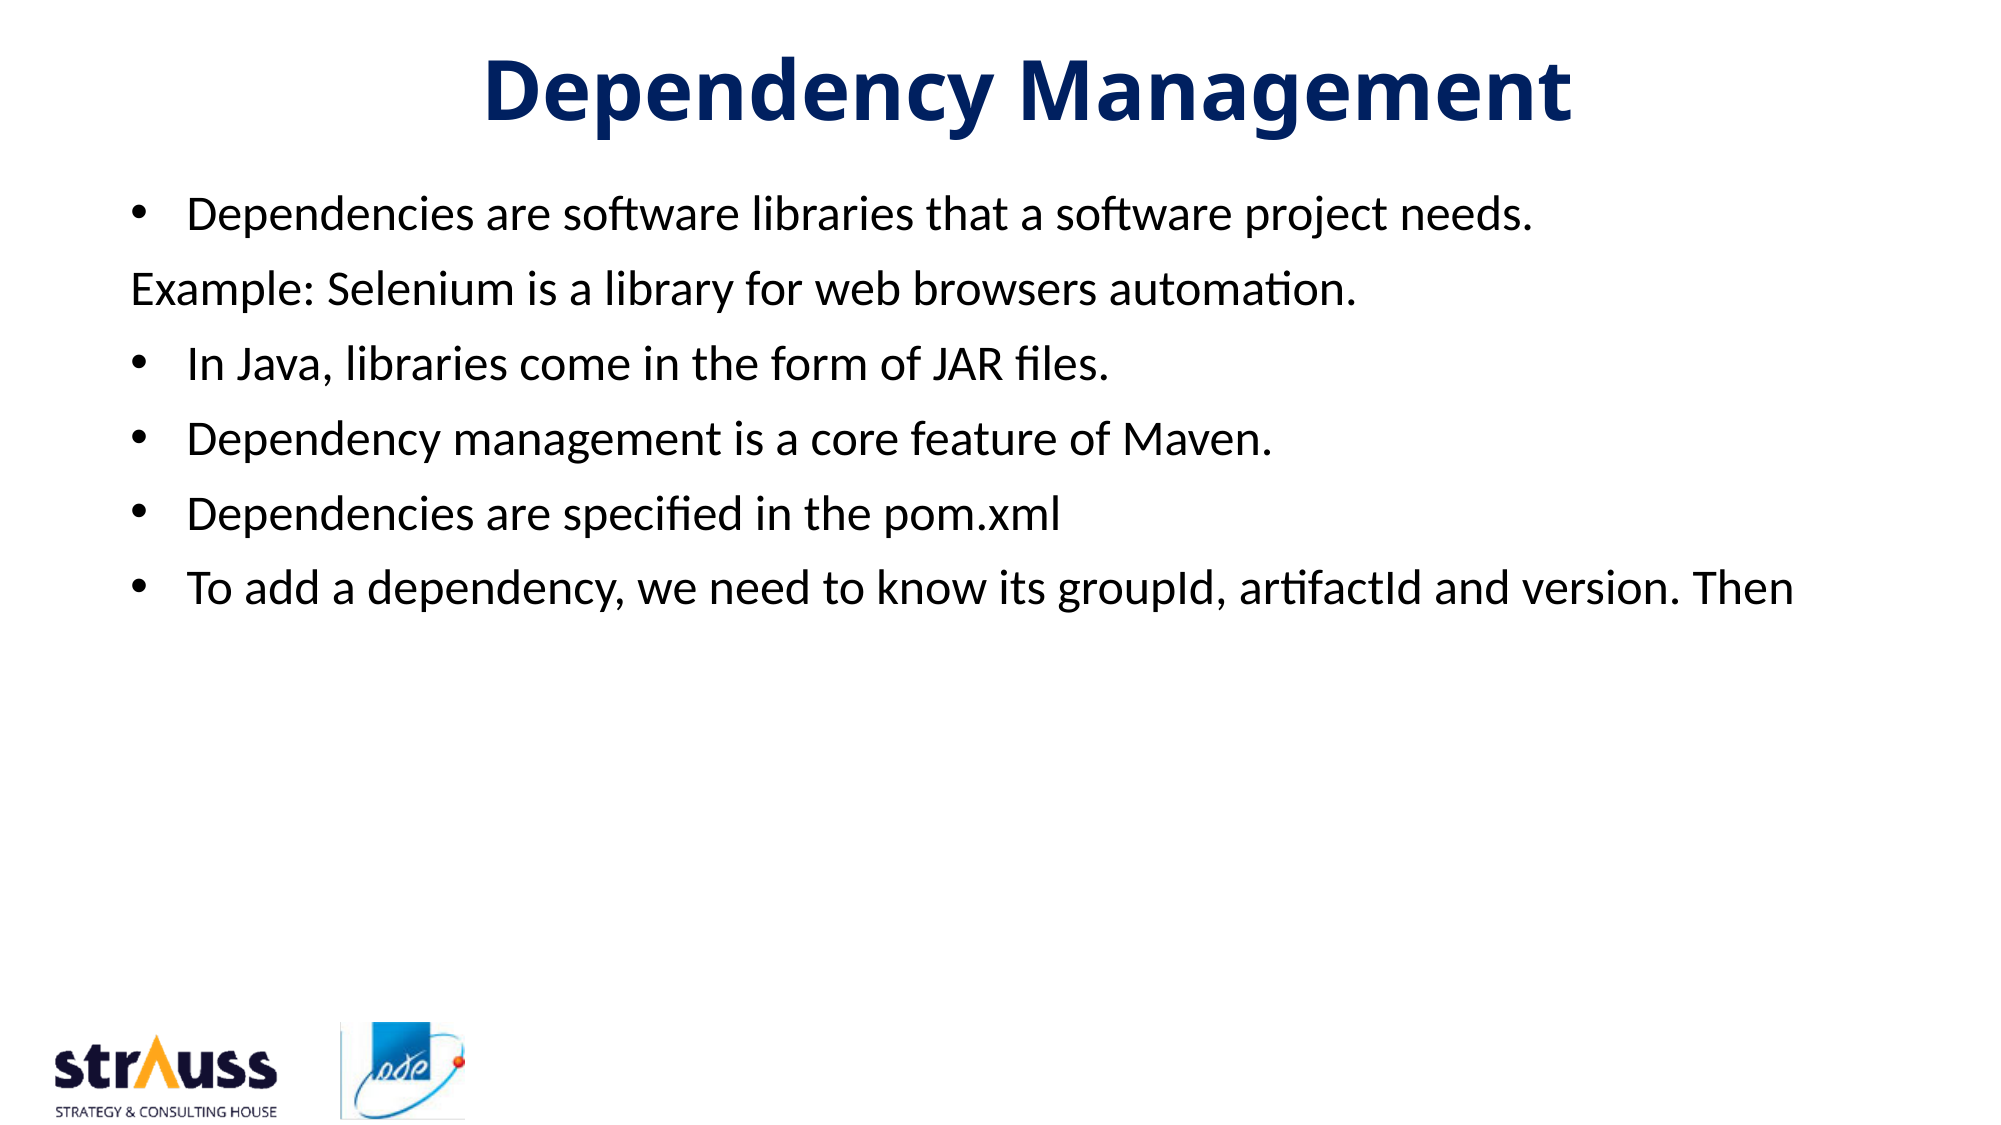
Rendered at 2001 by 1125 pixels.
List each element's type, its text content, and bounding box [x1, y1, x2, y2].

subtitle Dependencies are software libraries that a software project needs. Example: Selenium is a library for web browsers automation. In Java, libraries come in the form of JAR files. Dependency management is a core feature of Maven. Dependencies are specified in the pom.xml To add a dependency, we need to know its groupId, artifactId and version. Then [115, 179, 1960, 716]
text_box Dependency Management [389, 41, 1667, 146]
picture [339, 1022, 465, 1122]
picture [46, 1026, 283, 1125]
